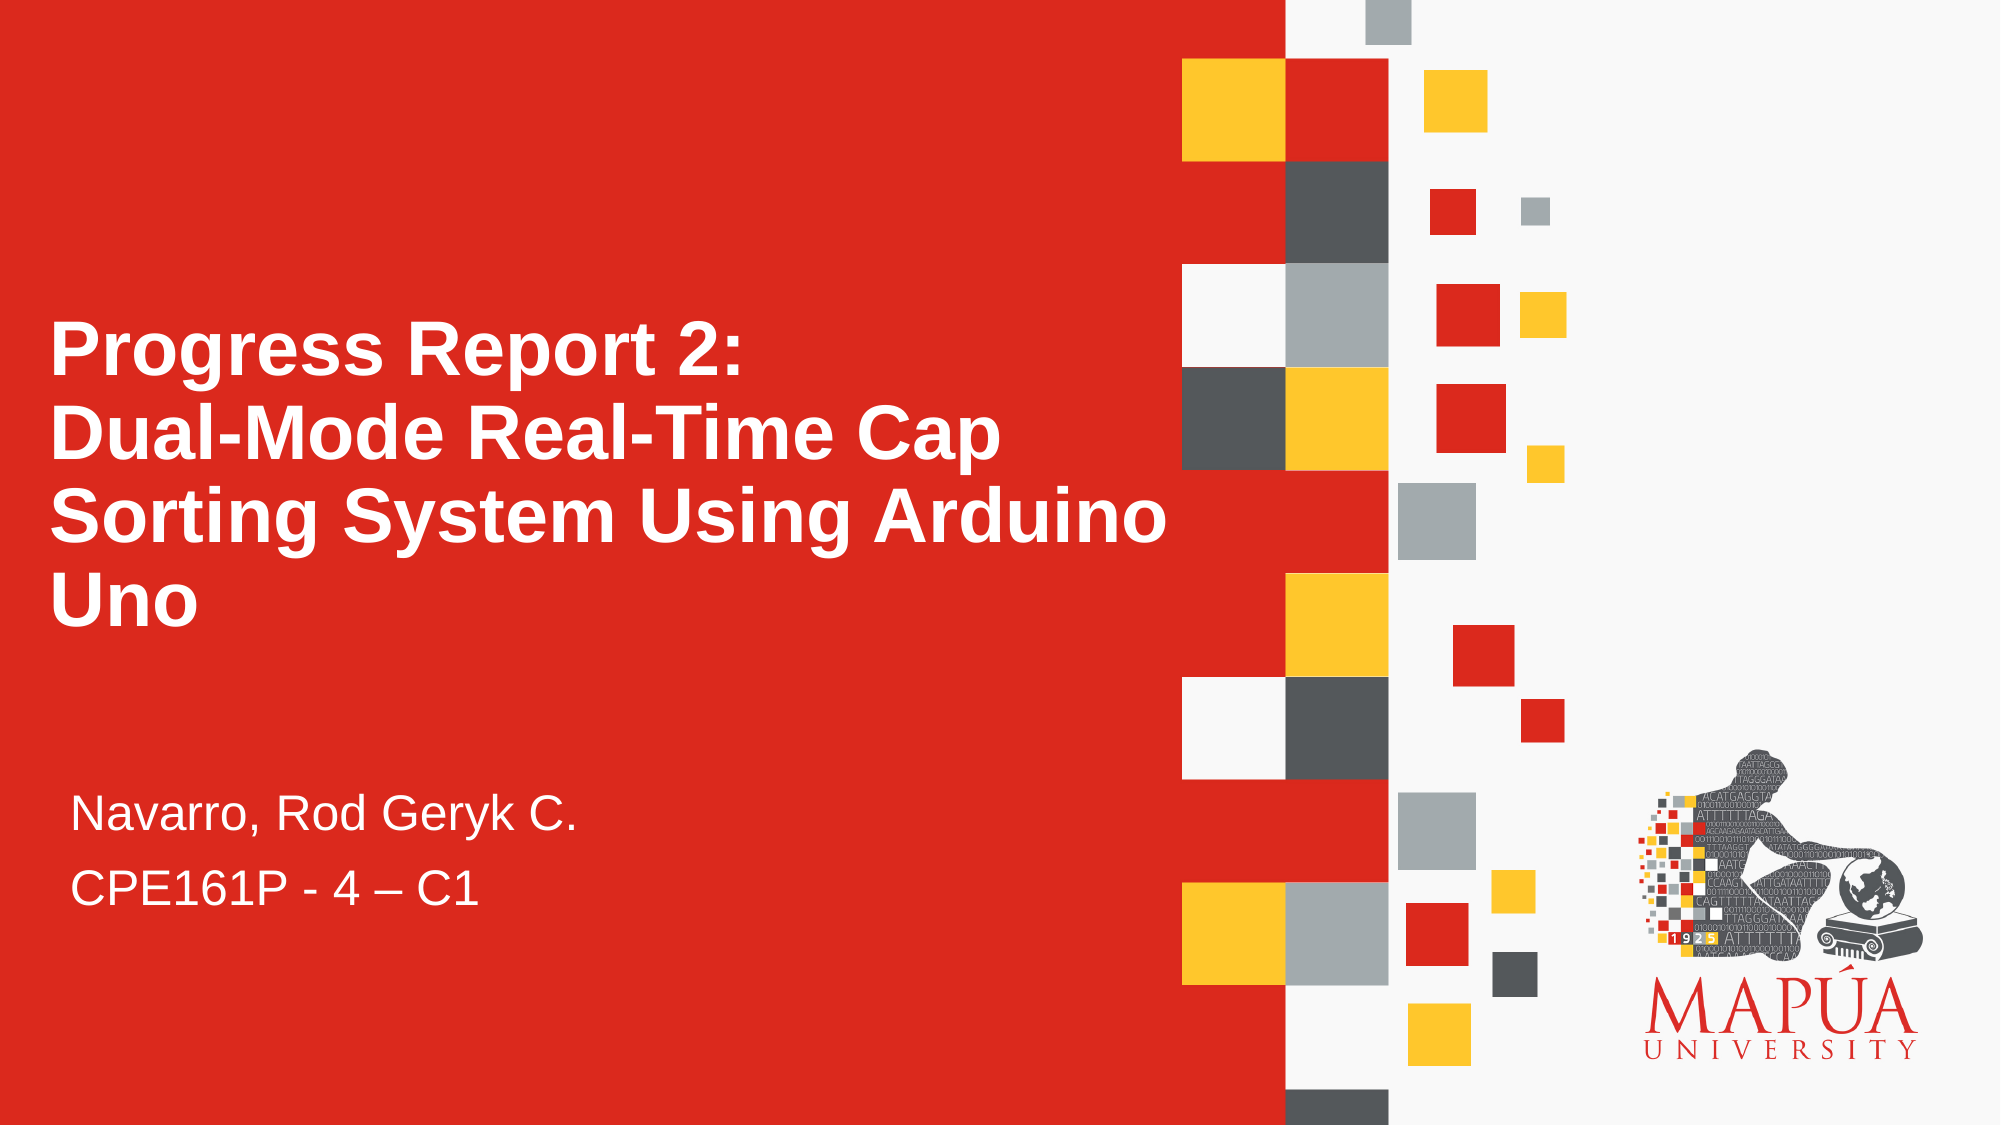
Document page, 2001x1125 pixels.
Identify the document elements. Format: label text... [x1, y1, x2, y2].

picture [0, 0, 2001, 1125]
title Progress Report 2: Dual-Mode Real-Time Cap Sorting System Using Arduino Uno [34, 207, 2000, 745]
list Navarro, Rod Geryk C. CPE161P - 4 – C1 [55, 779, 1780, 1009]
